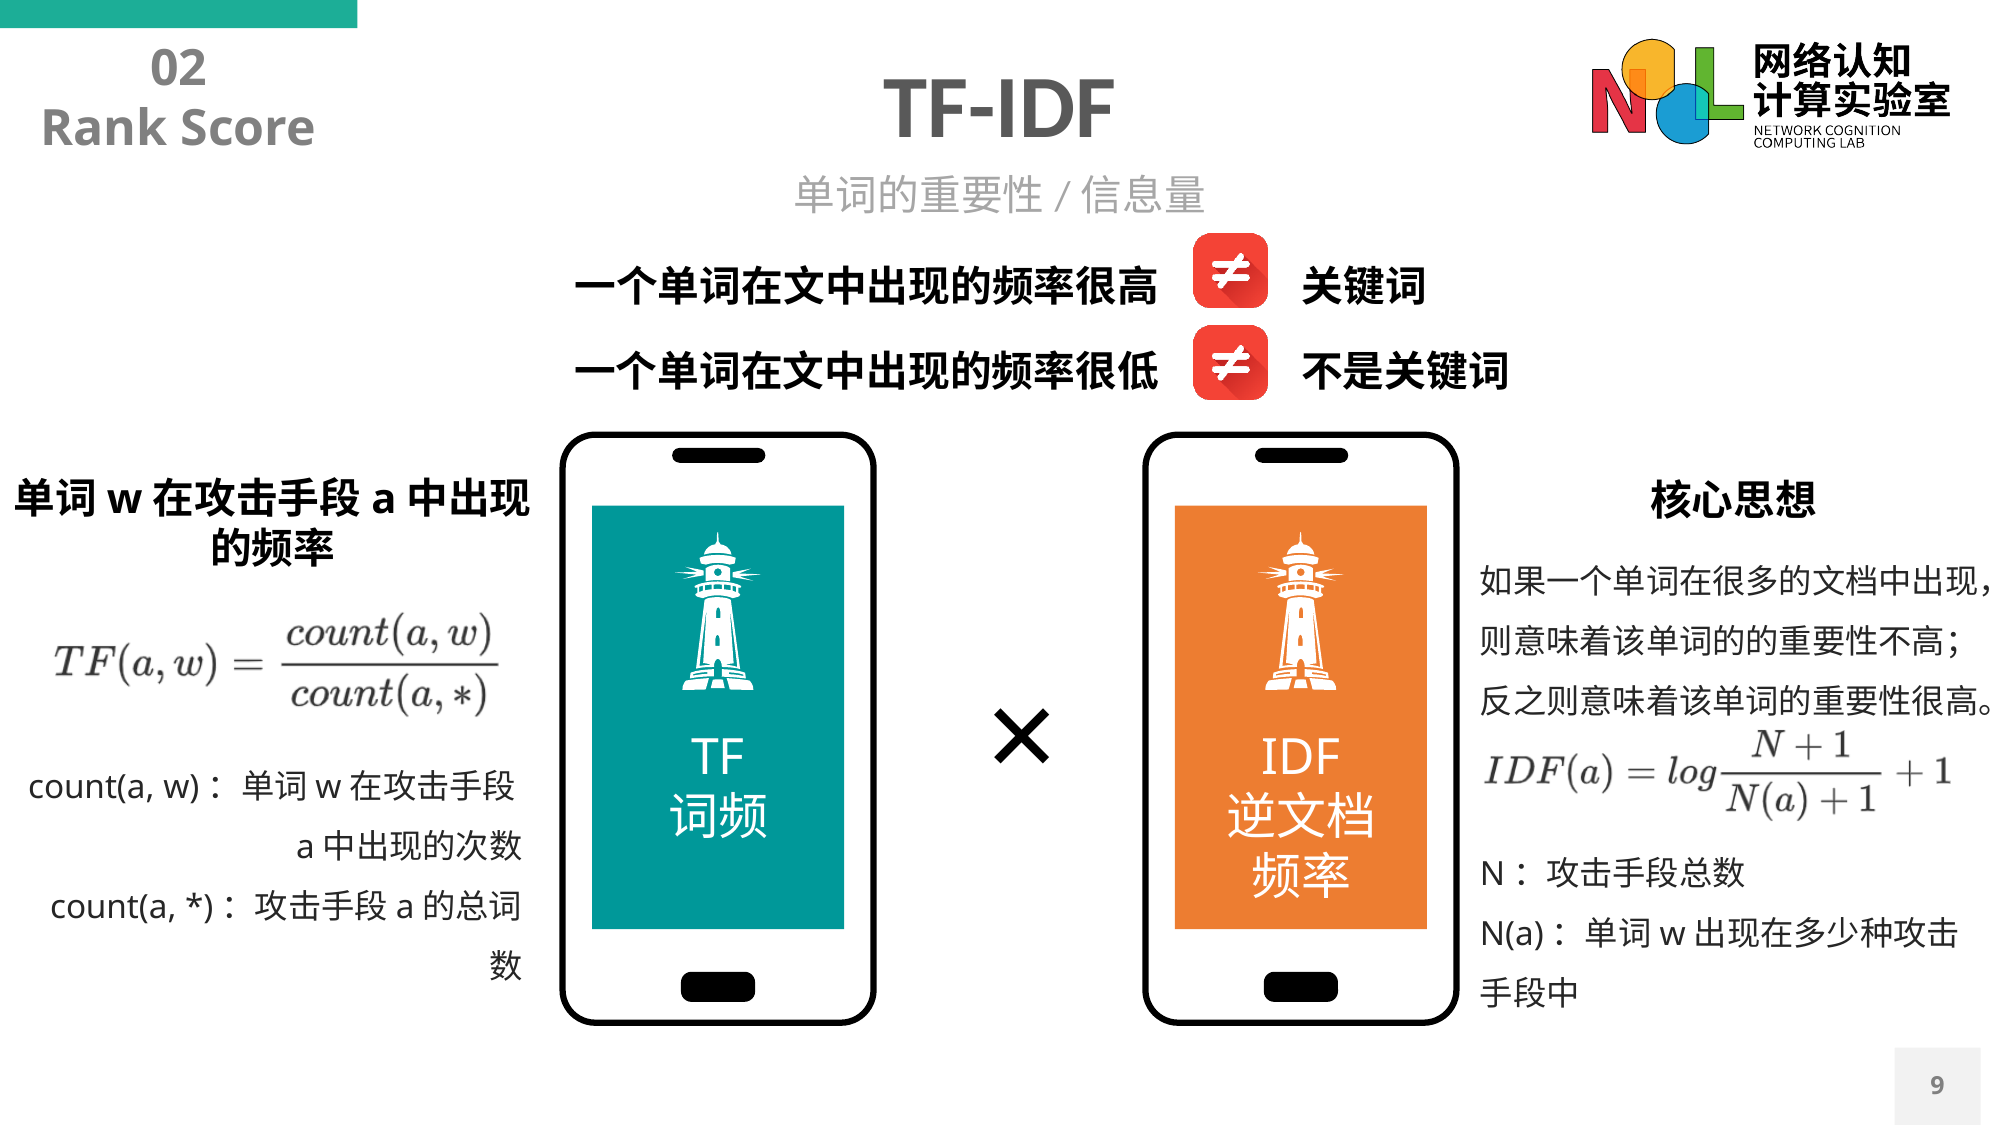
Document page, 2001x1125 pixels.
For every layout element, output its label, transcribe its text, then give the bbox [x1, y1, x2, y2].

text_box 一个单词在文中出现的频率很低 不是关键词 [493, 312, 1591, 403]
text_box 一个单词在文中出现的频率很高 关键词 [493, 227, 1508, 312]
text_box TF-IDF [868, 41, 1132, 161]
picture [1473, 727, 1975, 826]
text_box [1894, 1047, 1981, 1125]
picture [1590, 38, 1951, 150]
picture [1193, 233, 1268, 308]
text_box 02 Rank Score [0, 28, 370, 163]
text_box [9, 434, 1994, 1023]
text_box 单词的重要性/信息量 [779, 161, 1221, 226]
text_box [0, 0, 358, 28]
picture [1193, 325, 1268, 400]
text_box [1900, 1061, 1975, 1118]
